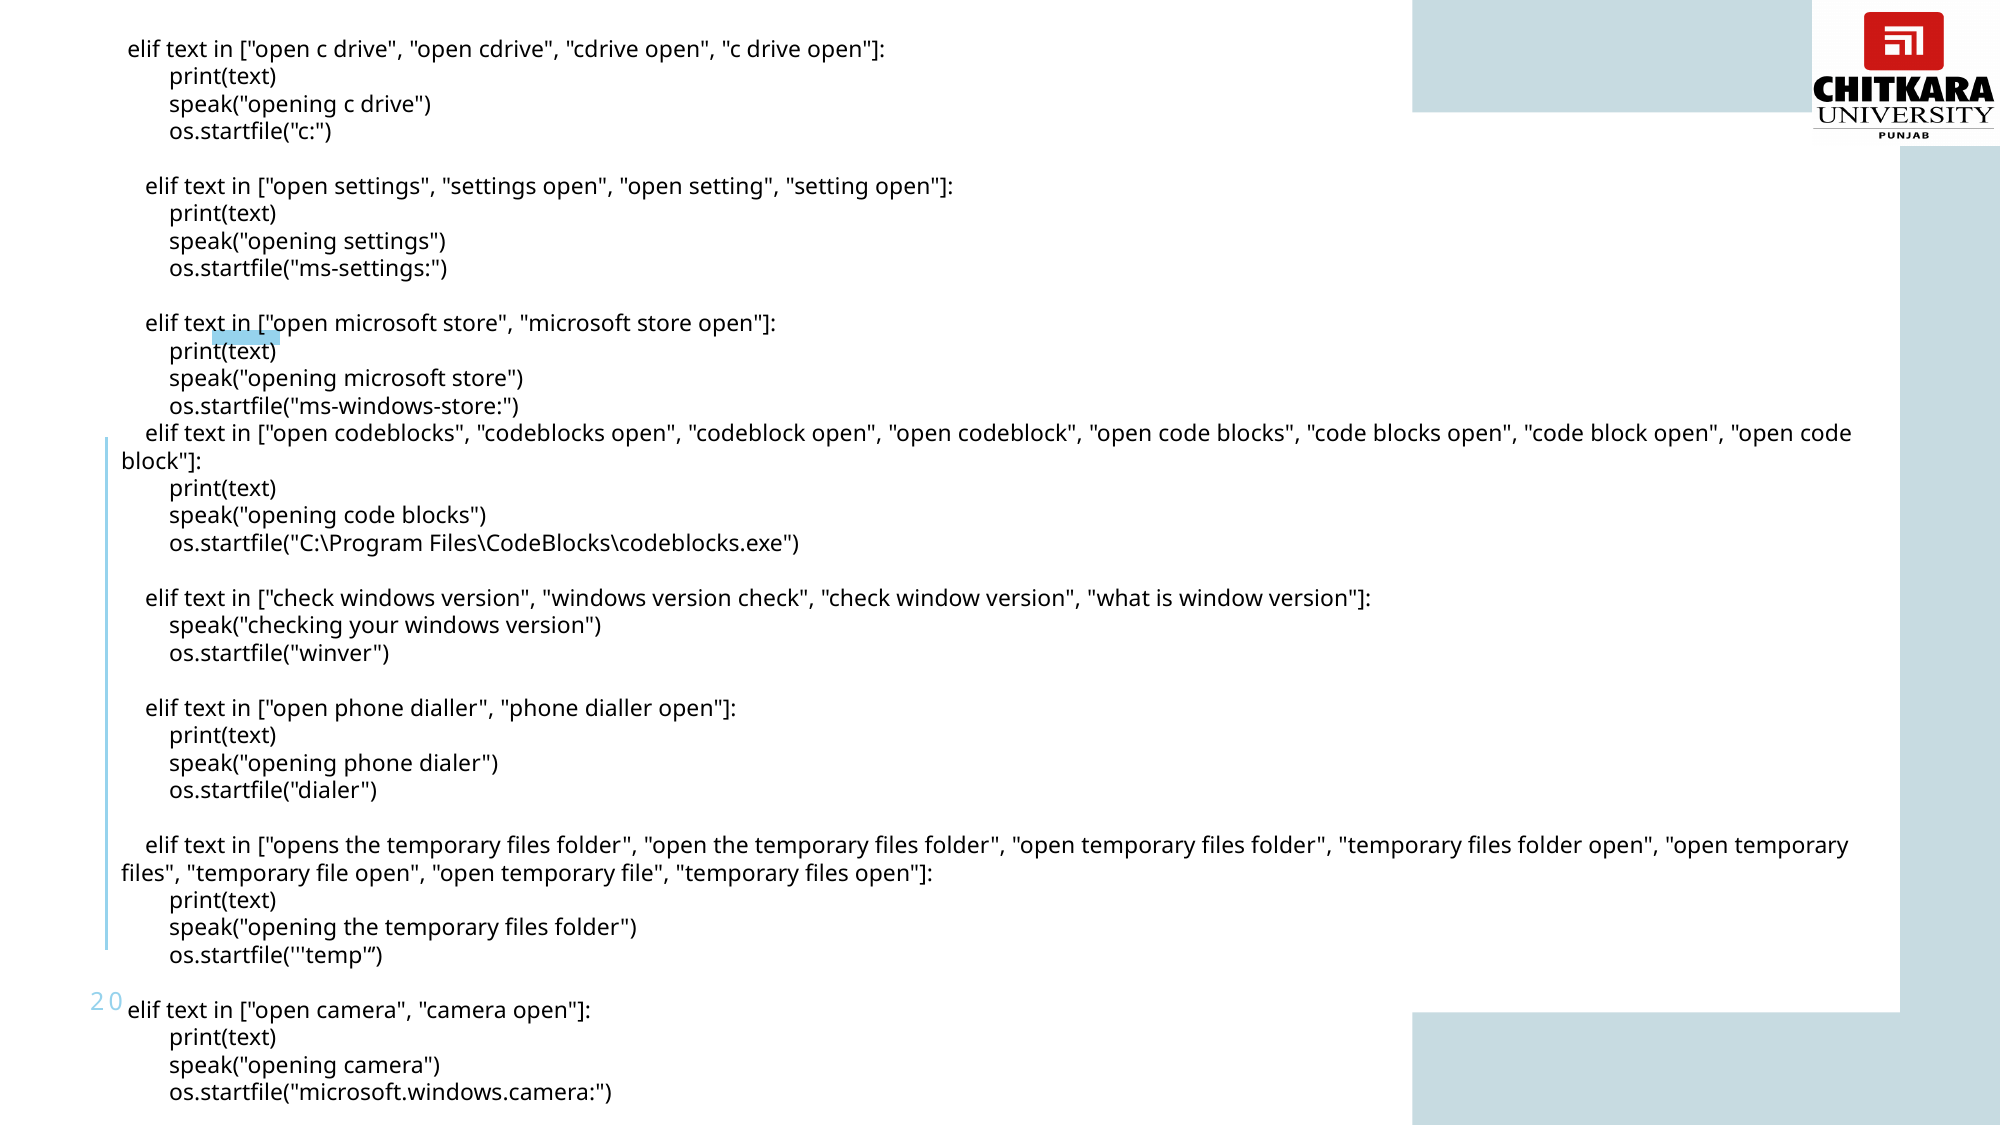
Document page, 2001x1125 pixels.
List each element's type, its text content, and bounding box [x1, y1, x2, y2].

picture [1812, 0, 2000, 146]
text_box elif text in ["open c drive", "open cdrive", "cdrive open", "c drive open"]: print(text) speak("opening c drive") os.startfile("c:") elif text in ["open settings", "settings open", "open setting", "setting open"]: print(text) speak("opening settings") os.startfile("ms-settings:") elif text in ["open microsoft store", "microsoft store open"]: print(text) speak("opening microsoft store") os.startfile("ms-windows-store:") elif text in ["open codeblocks", "codeblocks open", "codeblock open", "open codeblock", "open code blocks", "code blocks open", "code block open", "open code block"]: print(text) speak("opening code blocks") os.startfile("C:\Program Files\CodeBlocks\codeblocks.exe") elif text in ["check windows version", "windows version check", "check window version", "what is window version"]: speak("checking your windows version") os.startfile("winver") elif text in ["open phone dialler", "phone dialler open"]: print(text) speak("opening phone dialer") os.startfile("dialer") elif text in ["opens the temporary files folder", "open the temporary files folder", "open temporary files folder", "temporary files folder open", "open temporary files", "temporary file open", "open temporary file", "temporary files open"]: print(text) speak("opening the temporary files folder") os.startfile('''temp'‘’) elif text in ["open camera", "camera open"]: print(text) speak("opening camera") os.startfile("microsoft.windows.camera:") [106, 26, 1905, 1113]
slide_number 20 [68, 987, 106, 1018]
